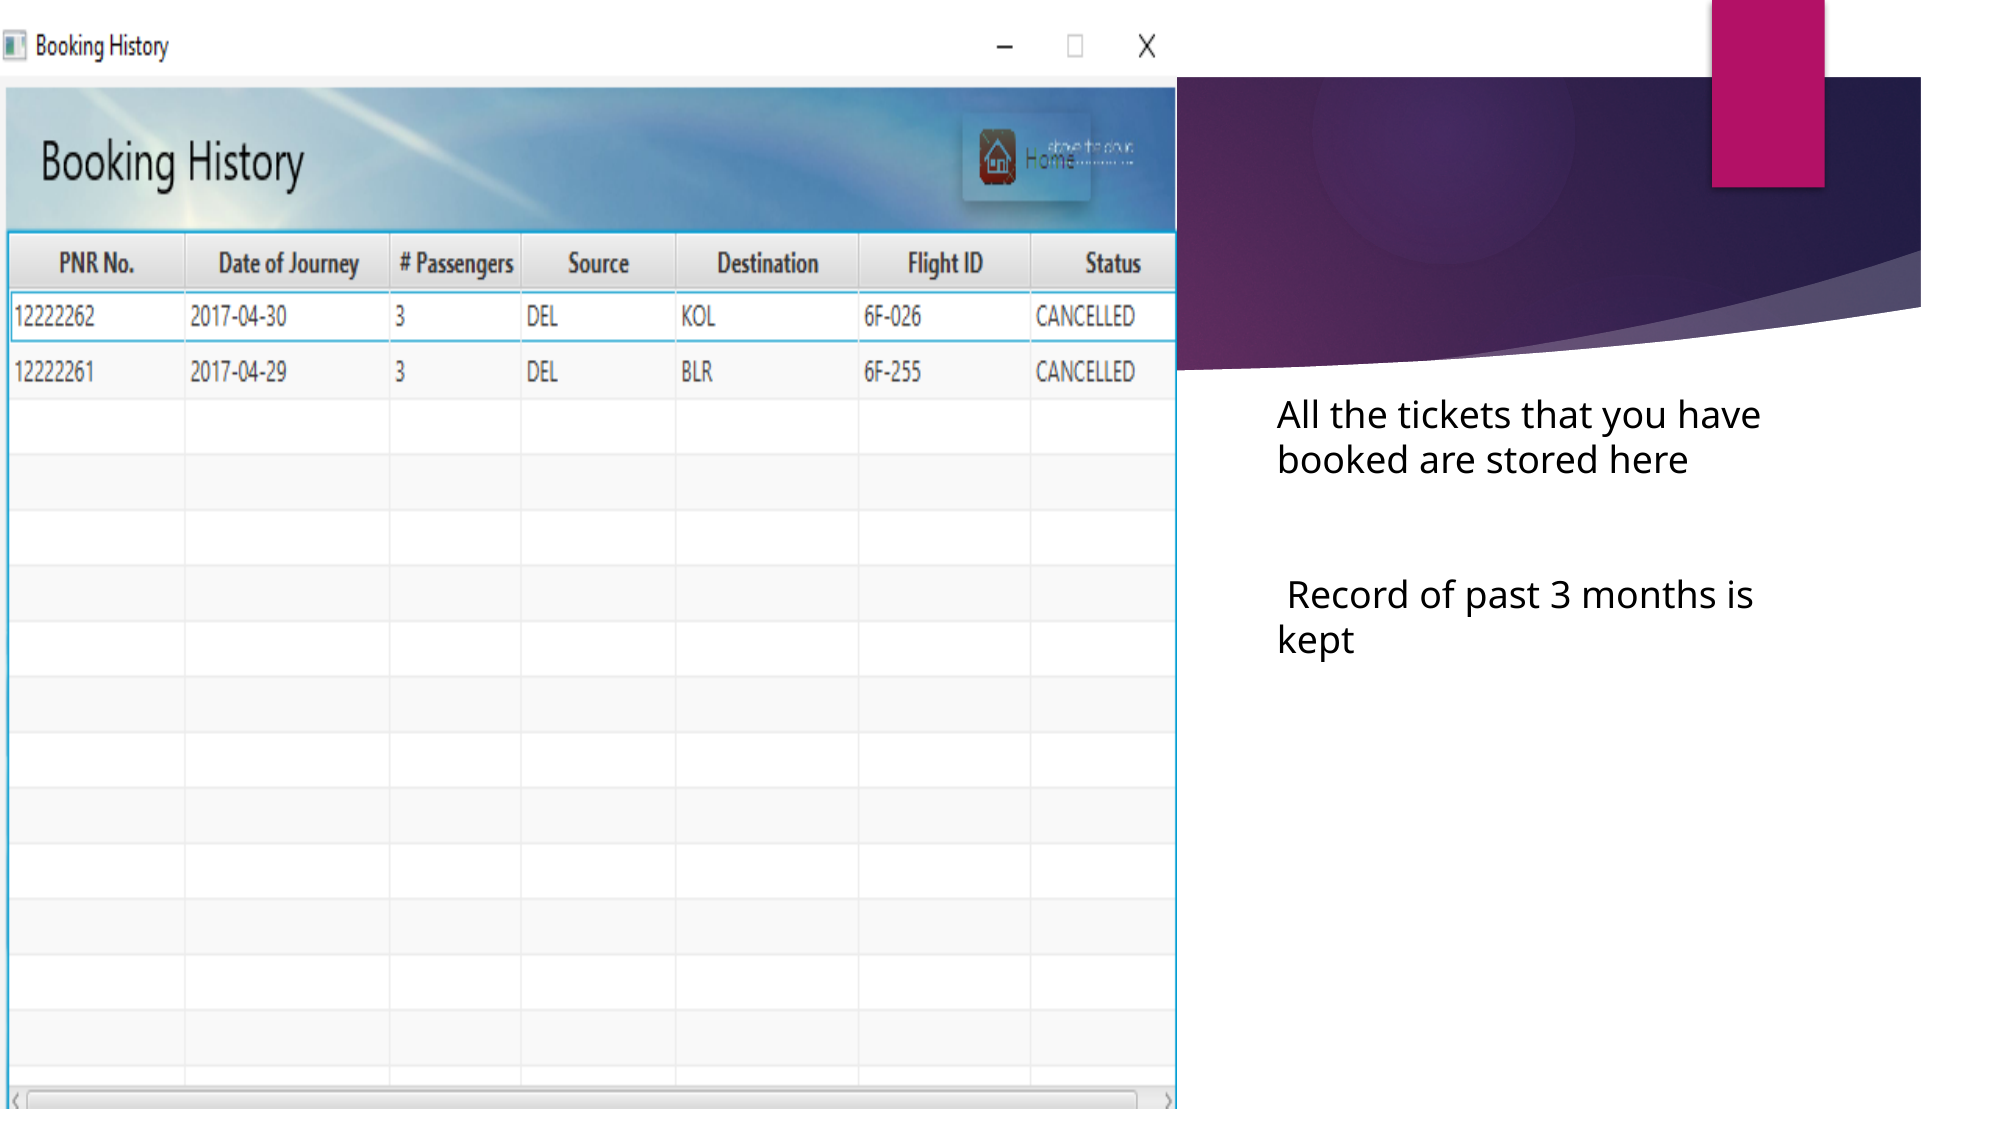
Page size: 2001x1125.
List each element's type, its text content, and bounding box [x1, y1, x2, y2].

text_box All the tickets that you have booked are stored here Record of past 3 months is kept [1262, 383, 1854, 669]
picture [0, 20, 1177, 1110]
